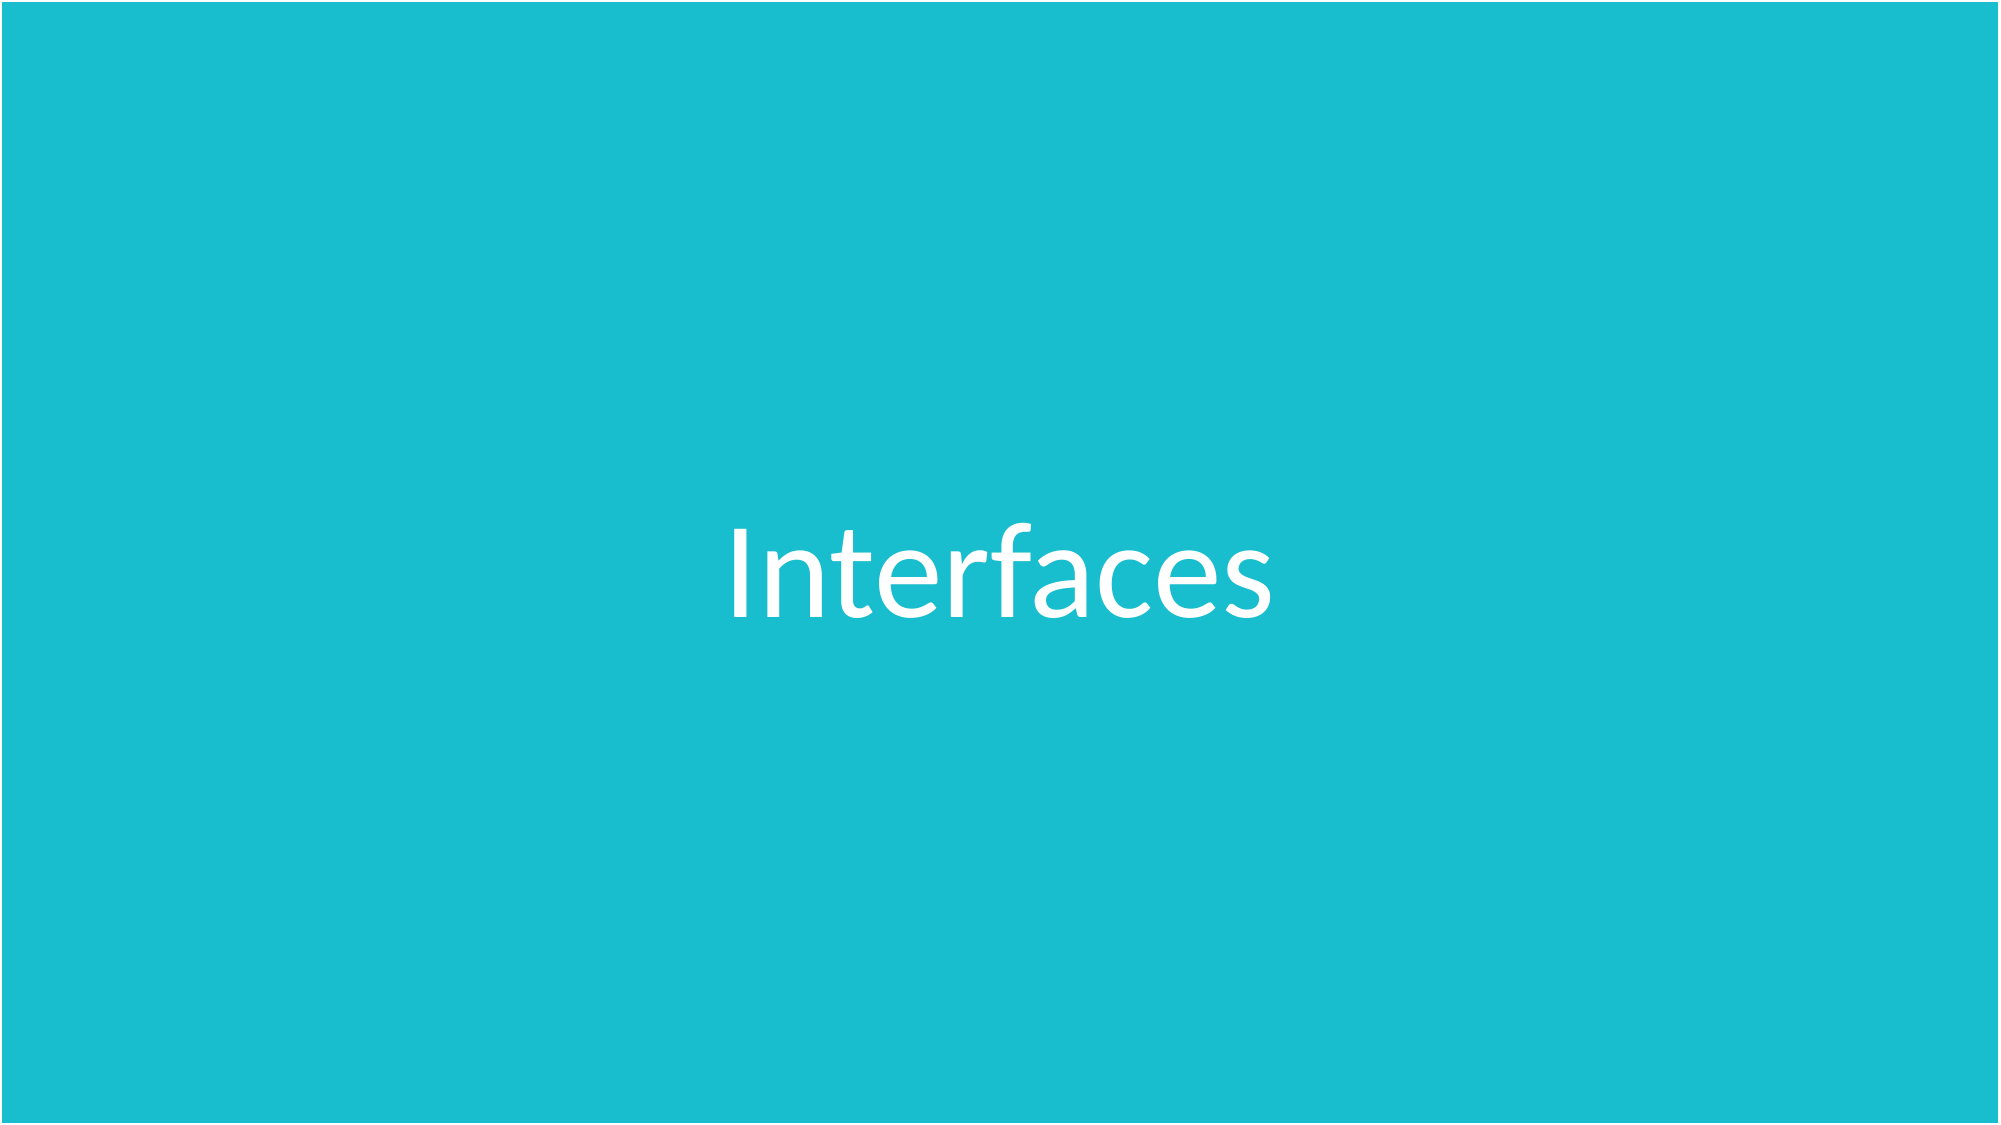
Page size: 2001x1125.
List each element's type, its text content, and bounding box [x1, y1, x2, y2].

text_box Interfaces [0, 0, 2000, 1125]
